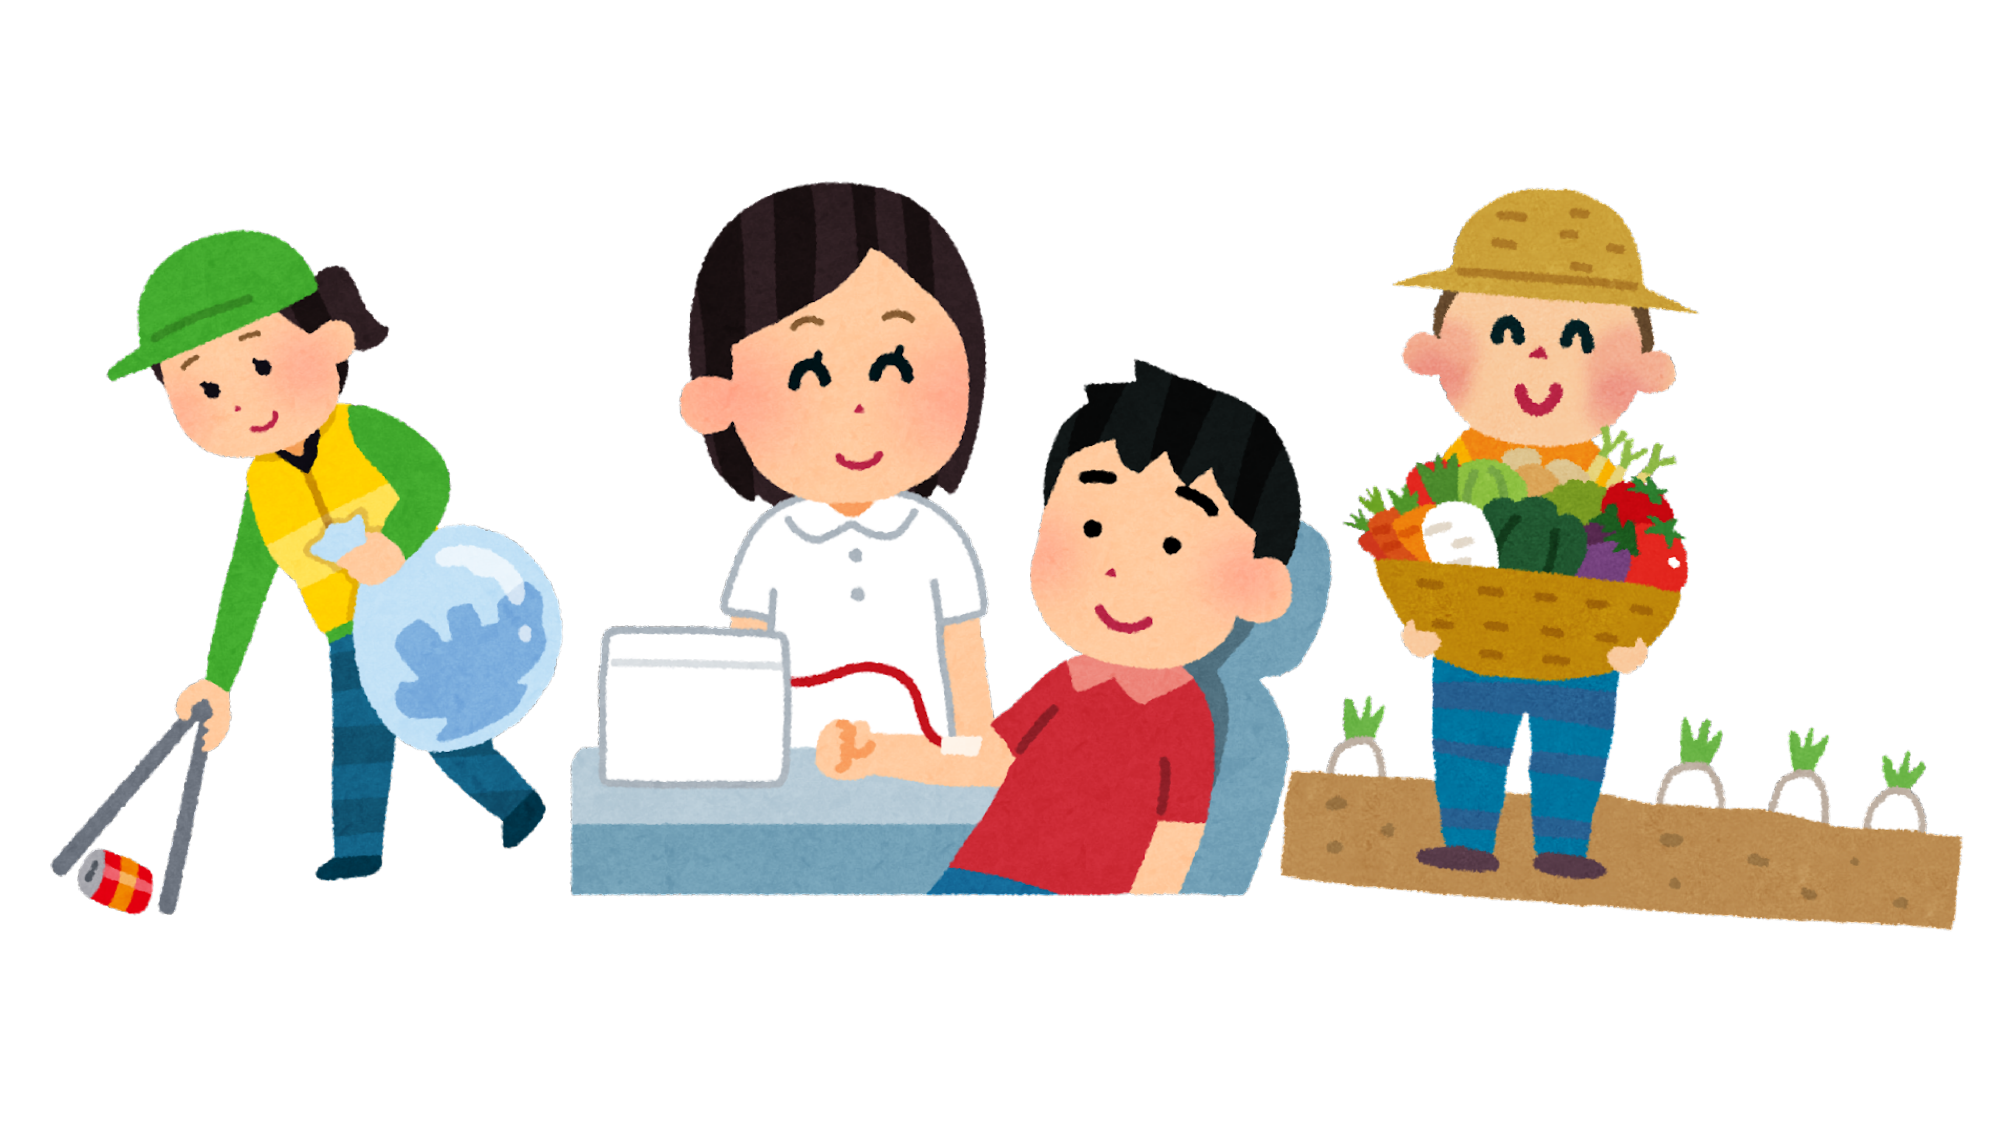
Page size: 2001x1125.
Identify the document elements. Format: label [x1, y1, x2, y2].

picture [0, 110, 2000, 952]
